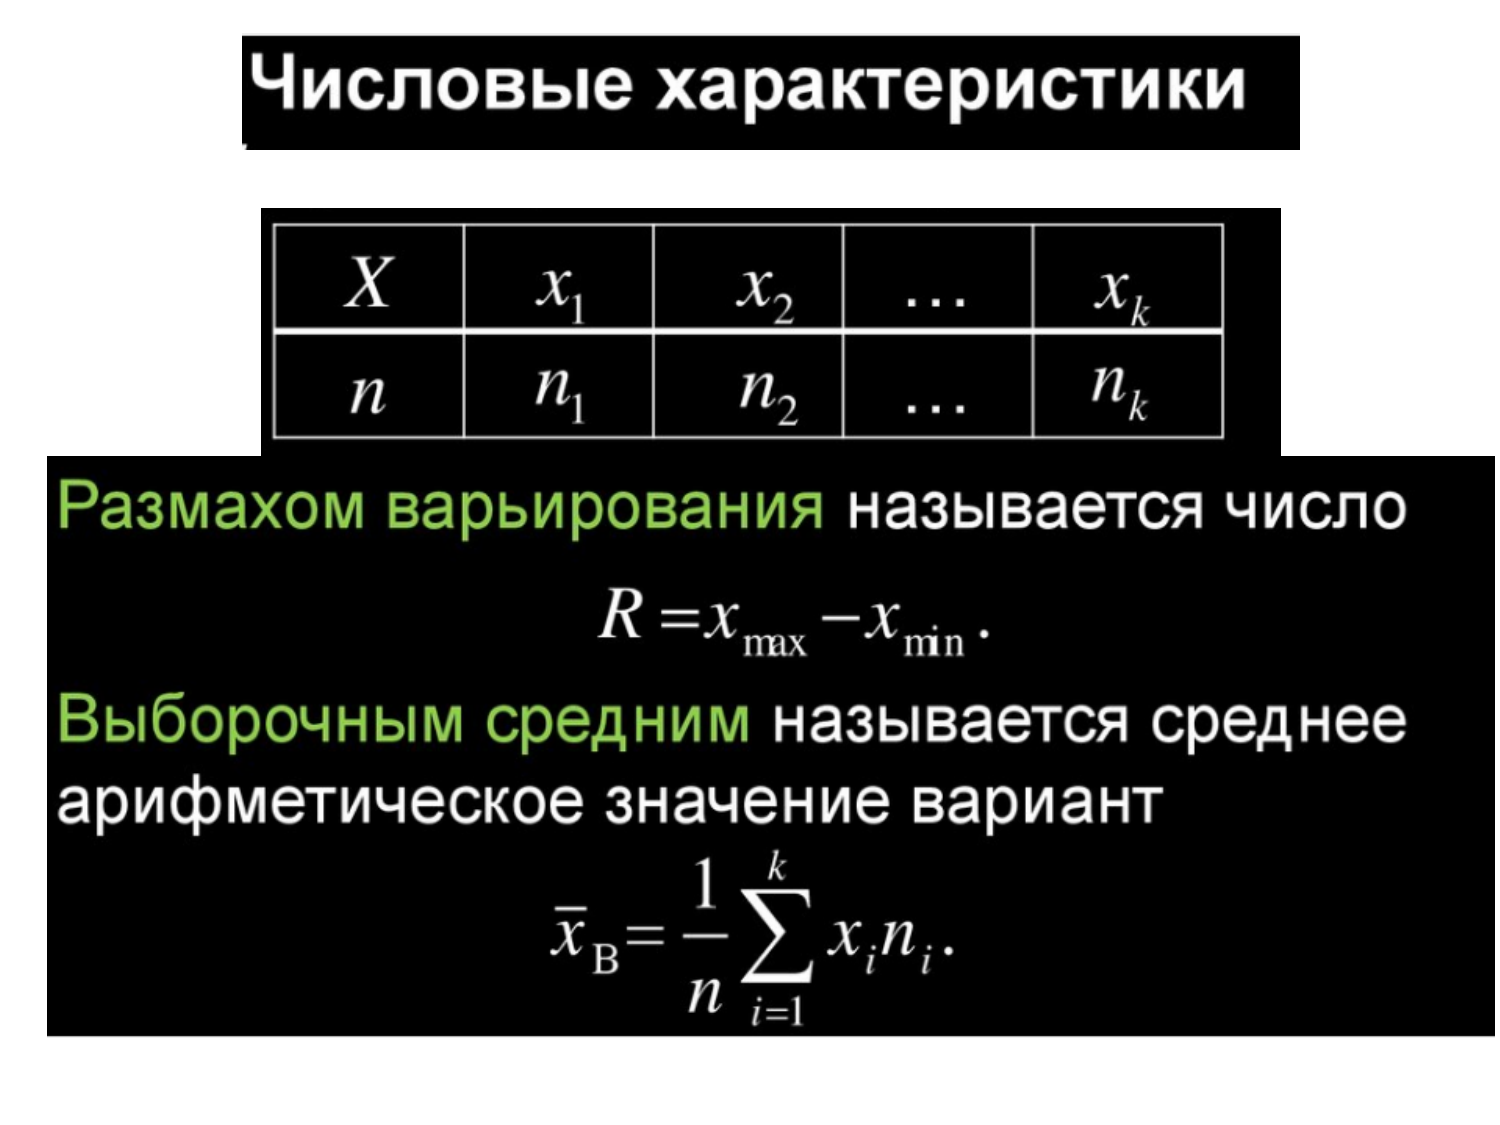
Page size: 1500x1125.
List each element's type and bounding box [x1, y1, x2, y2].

picture [47, 207, 1495, 1038]
picture [241, 33, 1301, 150]
